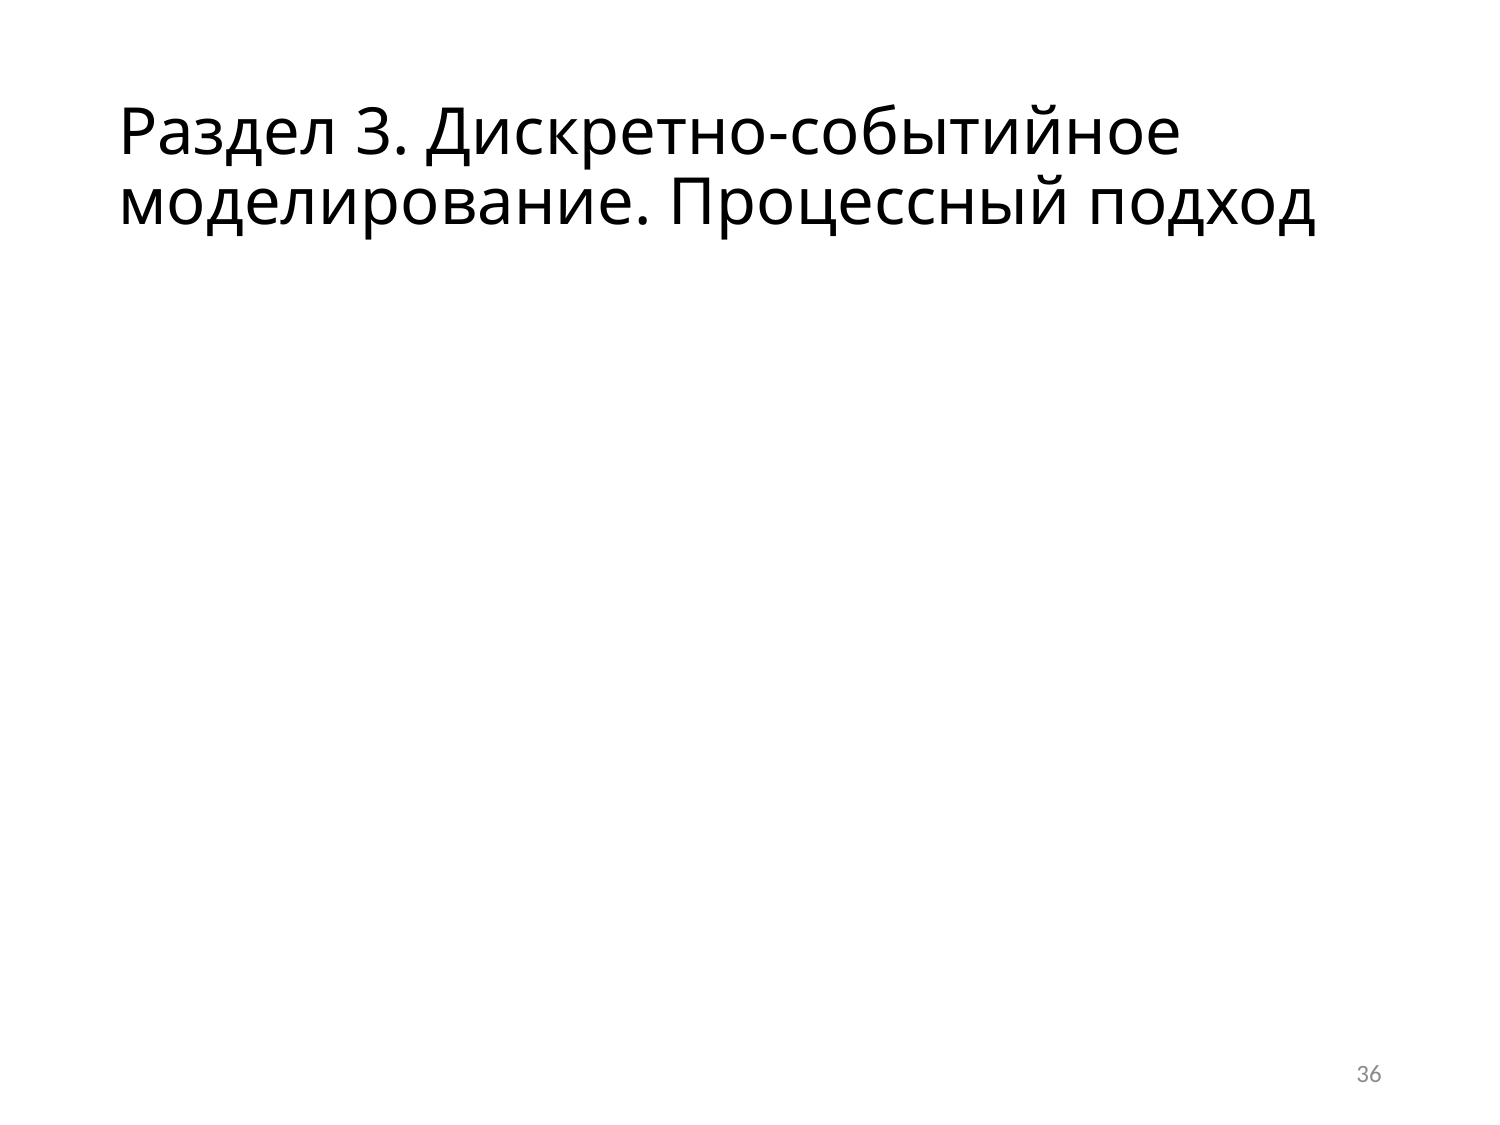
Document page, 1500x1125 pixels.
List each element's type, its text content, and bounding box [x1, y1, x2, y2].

title Раздел 3. Дискретно-событийное моделирование. Процессный подход [103, 59, 1397, 278]
slide_number 36 [1059, 1042, 1397, 1103]
